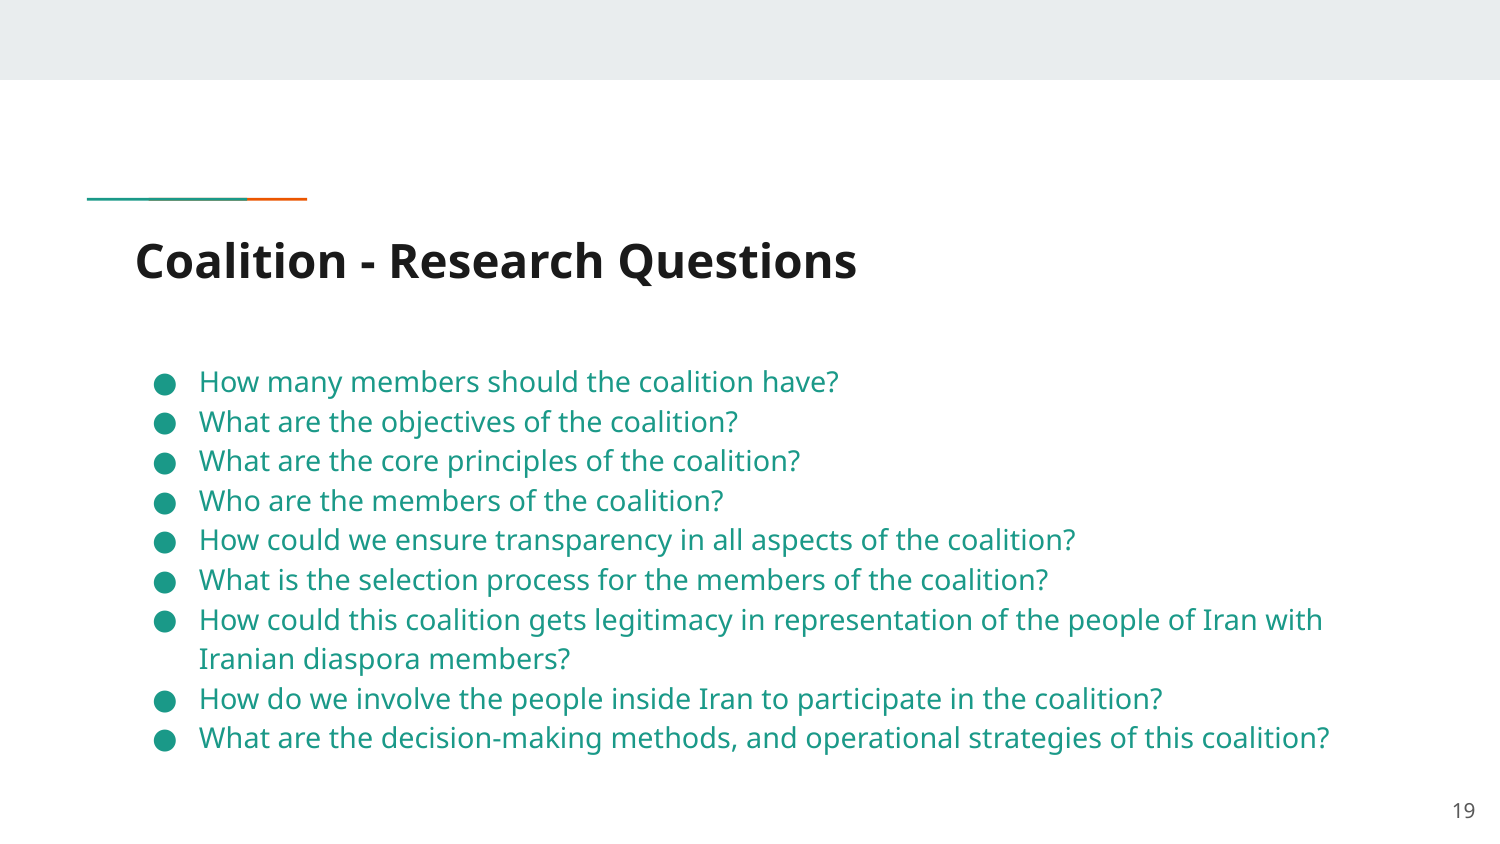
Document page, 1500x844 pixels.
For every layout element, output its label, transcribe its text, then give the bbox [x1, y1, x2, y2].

list How many members should the coalition have? What are the objectives of the coalition? What are the core principles of the coalition? Who are the members of the coalition? How could we ensure transparency in all aspects of the coalition? What is the selection process for the members of the coalition? How could this coalition gets legitimacy in representation of the people of Iran with Iranian diaspora members? How do we involve the people inside Iran to participate in the coalition? What are the decision-making methods, and operational strategies of this coalition? [119, 343, 1381, 809]
slide_number ‹#› [1400, 779, 1491, 844]
title Coalition - Research Questions [119, 216, 1381, 305]
